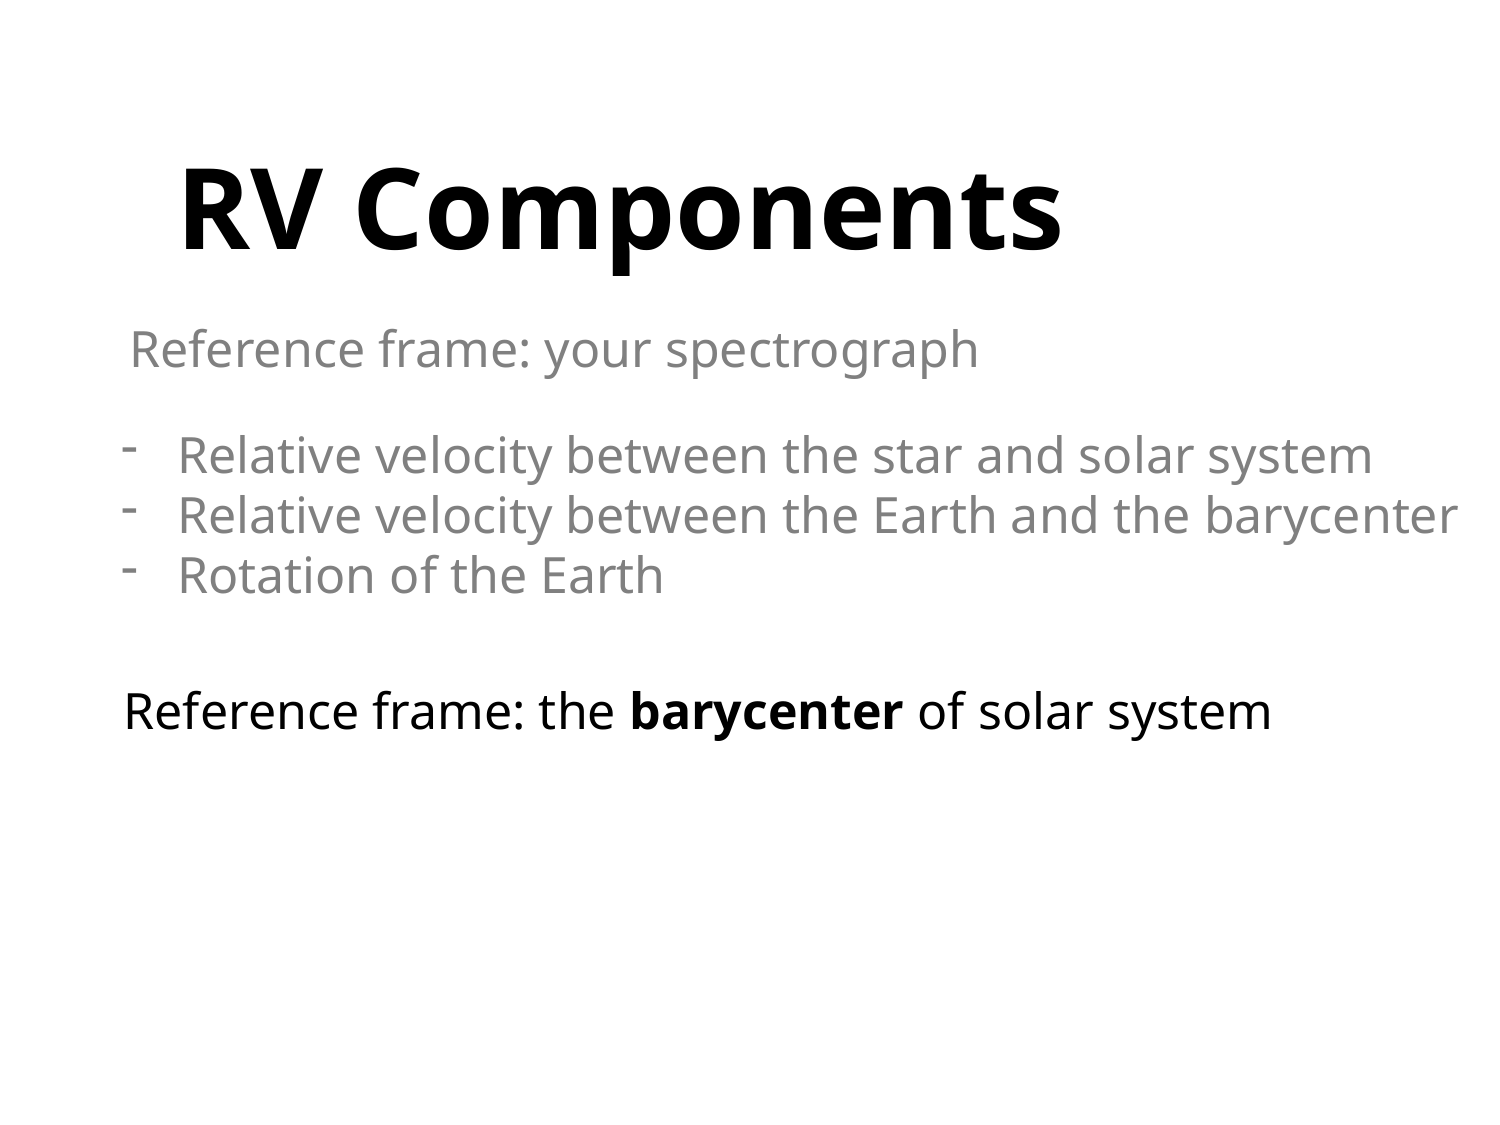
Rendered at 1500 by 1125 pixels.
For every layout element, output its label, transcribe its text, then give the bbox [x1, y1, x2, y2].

text_box Reference frame: your spectrograph [114, 310, 996, 386]
text_box Reference frame: the barycenter of solar system [108, 672, 1289, 747]
text_box Relative velocity between the star and solar system Relative velocity between the Earth and the barycenter Rotation of the Earth [106, 415, 1475, 611]
text_box RV Components [161, 129, 1081, 279]
